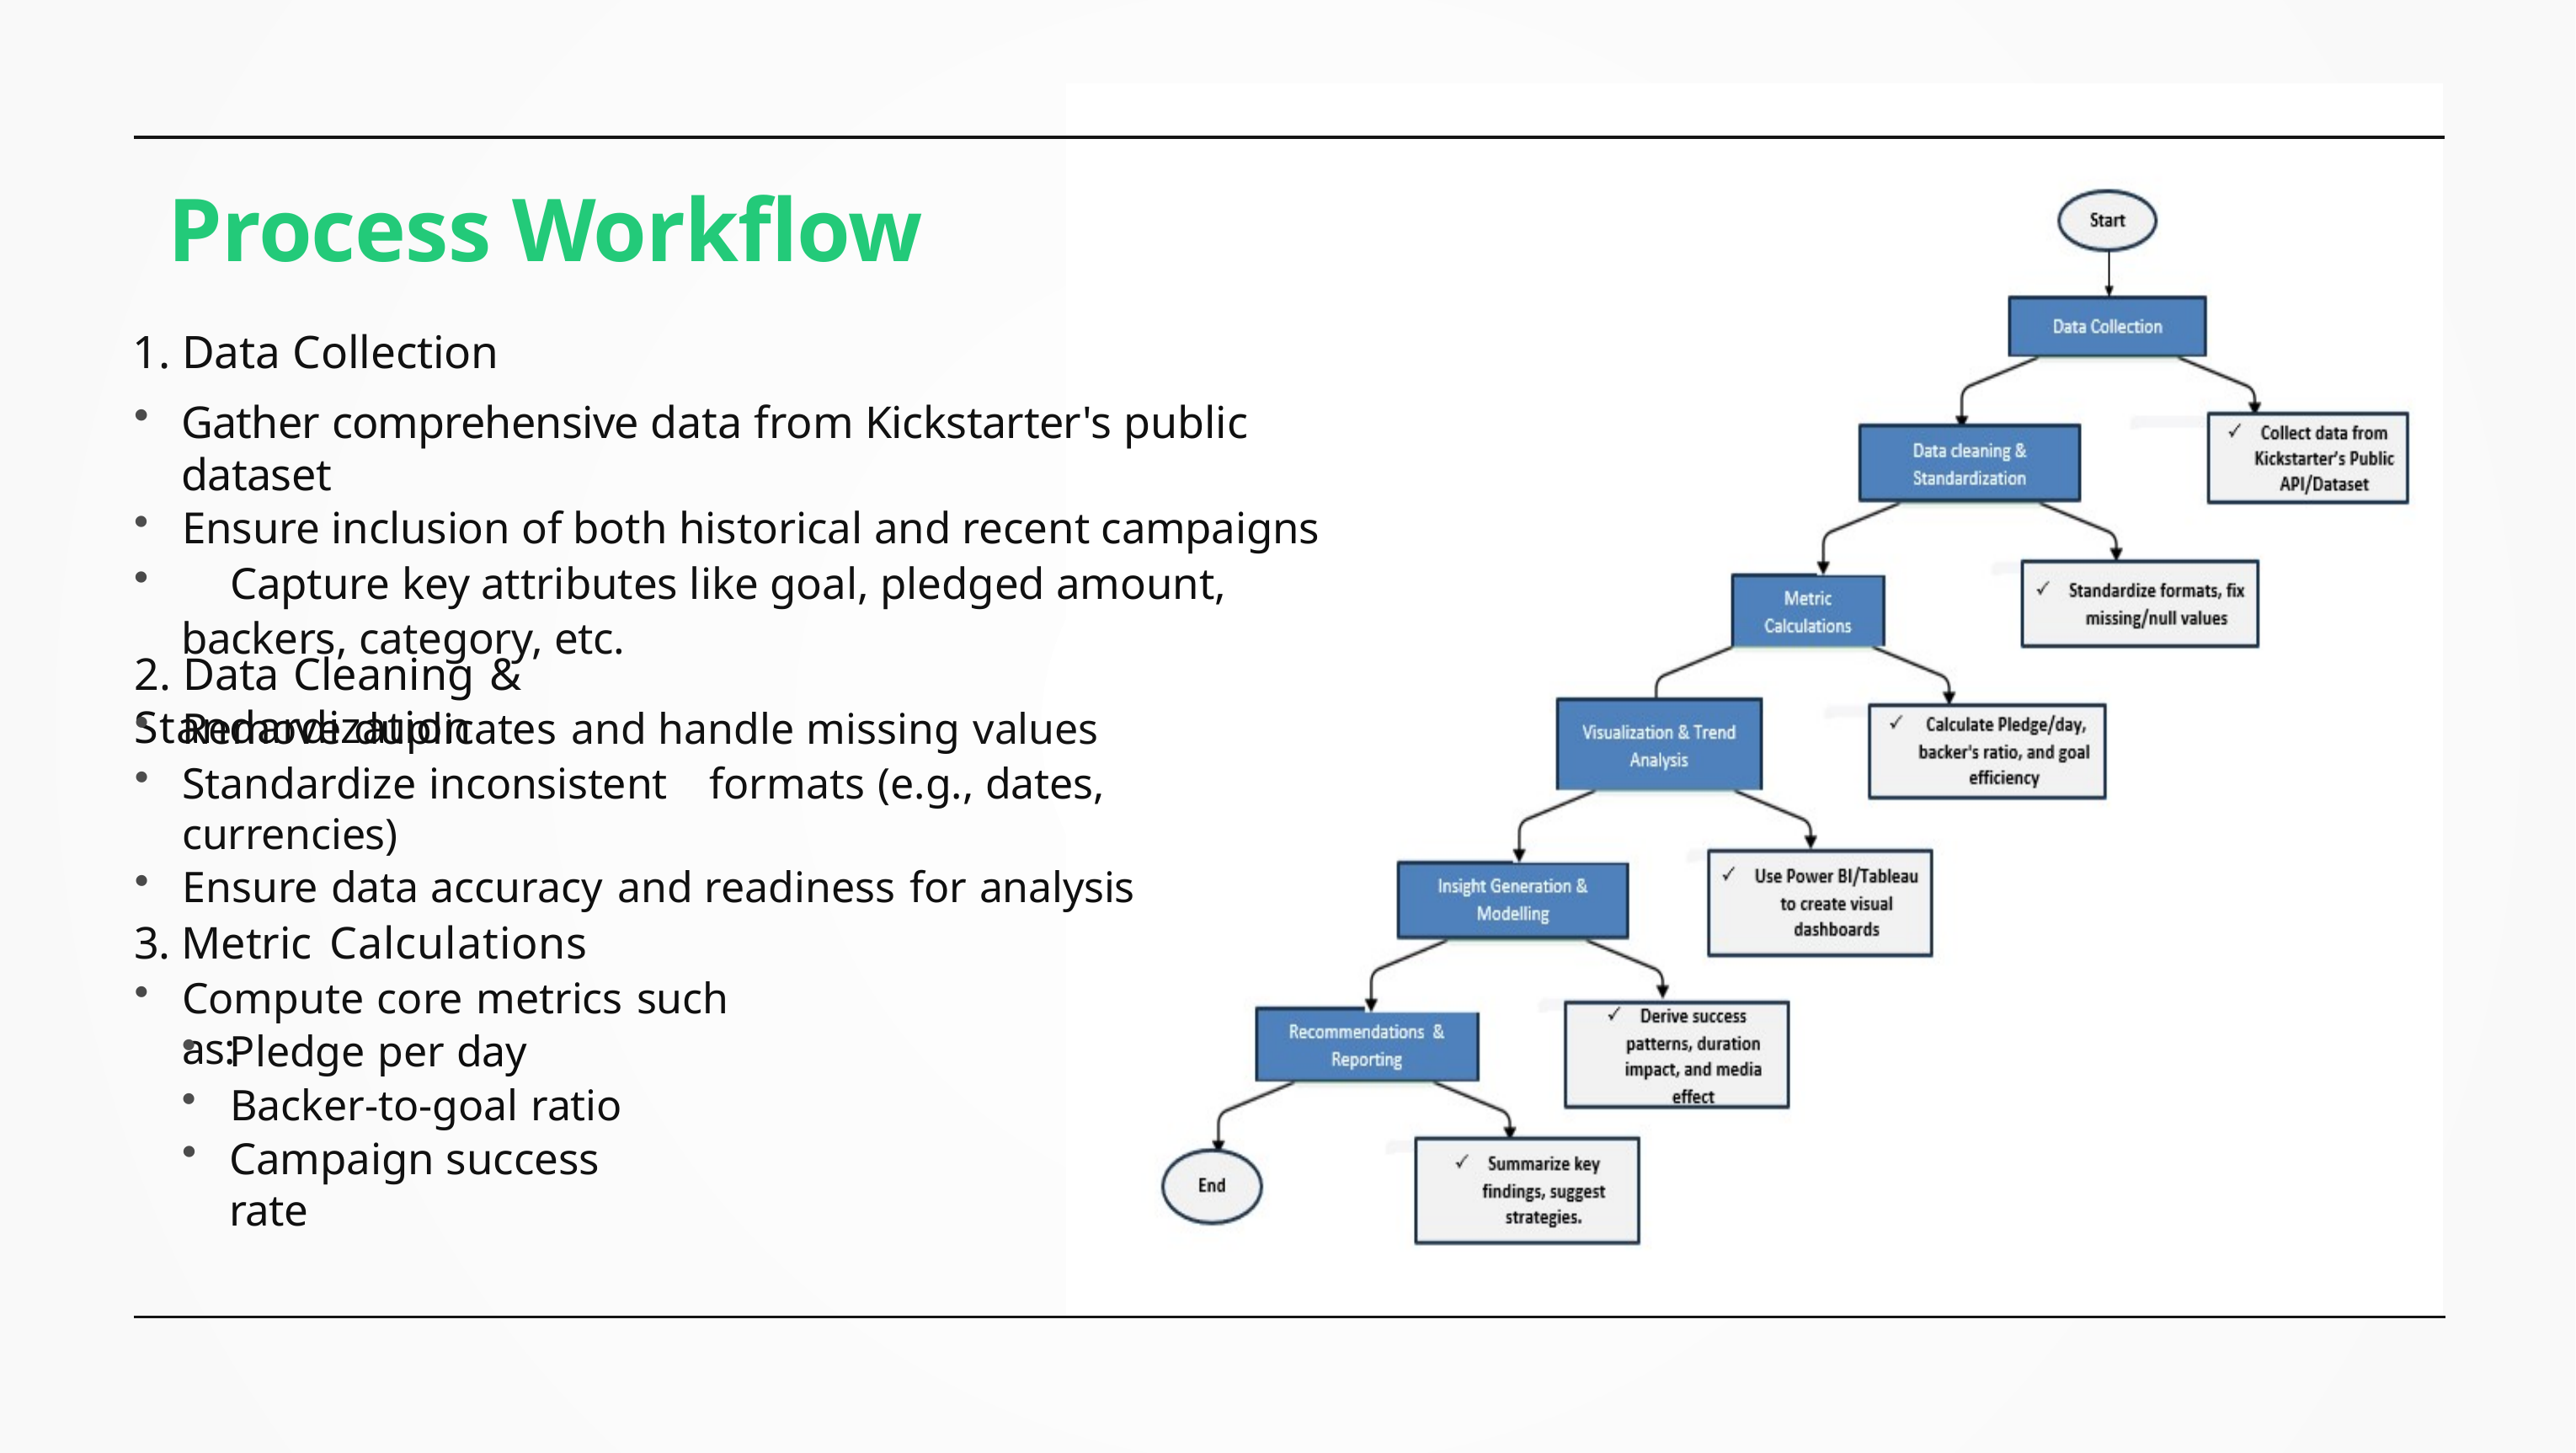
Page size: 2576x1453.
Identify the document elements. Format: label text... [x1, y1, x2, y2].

picture [1066, 83, 2443, 1317]
text_box Process Workflow [166, 173, 931, 280]
text_box Remove duplicates and handle missing values Standardize inconsistent formats (e.g., dates, currencies) Ensure data accuracy and readiness for analysis [132, 696, 1066, 911]
text_box Metric Calculations Compute core metrics such as: [132, 910, 775, 1073]
title 1. Data Collection [131, 321, 615, 567]
text_box Pledge per day Backer-to-goal ratio Campaign success rate [179, 1022, 678, 1235]
text_box Gather comprehensive data from Kickstarter's public dataset Ensure inclusion of both historical and recent campaigns Capture key attributes like goal, pledged amount, backers, category, etc. [132, 392, 1066, 663]
text_box 2. Data Cleaning & Standardization [132, 644, 849, 696]
